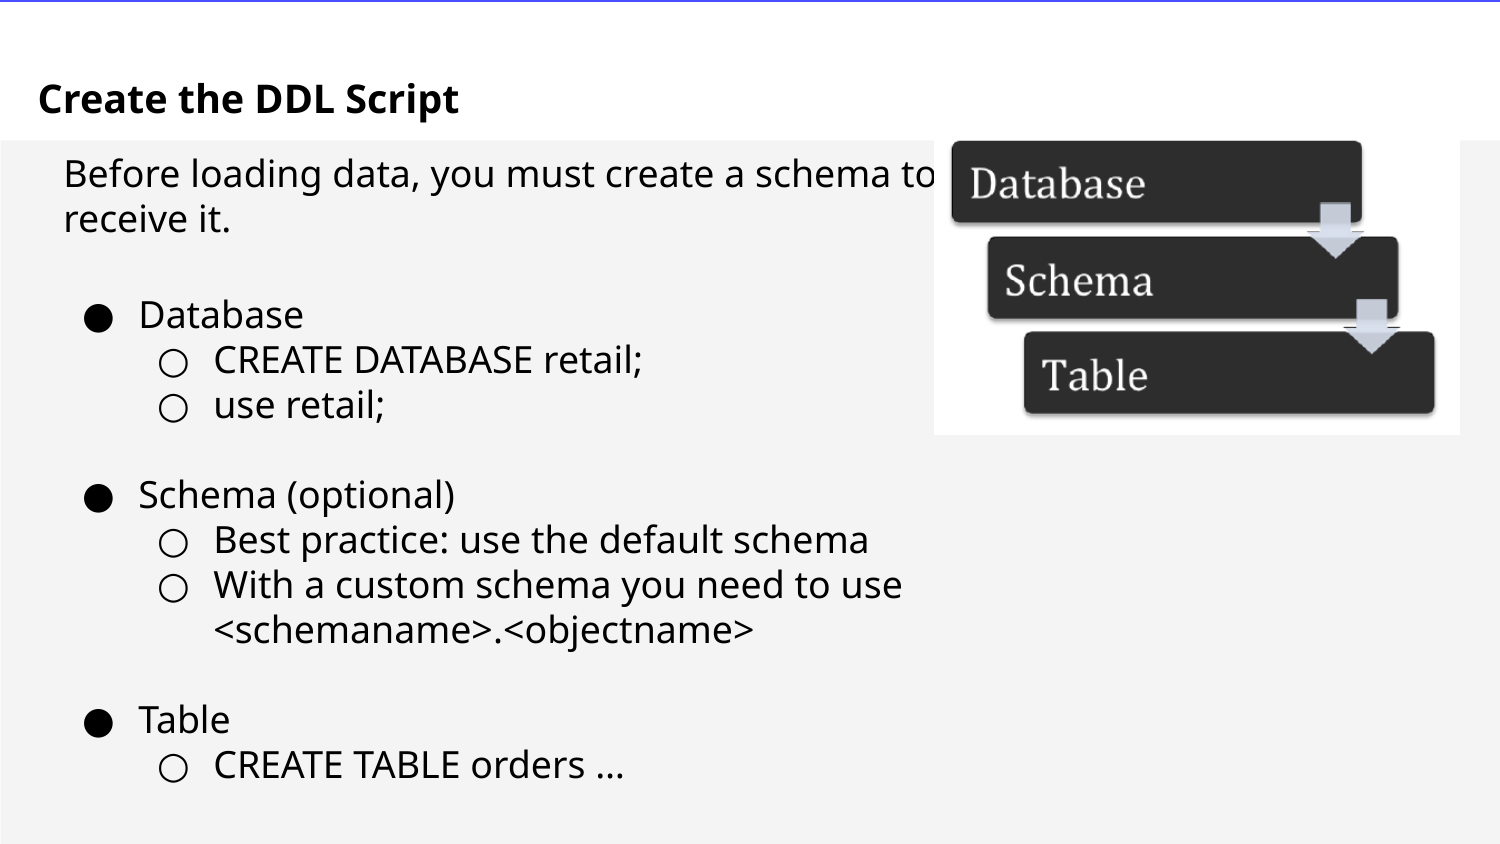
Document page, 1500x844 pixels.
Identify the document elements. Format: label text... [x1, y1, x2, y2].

list Before loading data, you must create a schema to receive it. Database CREATE DATABASE retail; use retail; Schema (optional) Best practice: use the default schema With a custom schema you need to use <schemaname>.<objectname> Table CREATE TABLE orders … [50, 143, 1400, 700]
picture [934, 123, 1460, 436]
title Create the DDL Script [32, 45, 1425, 124]
